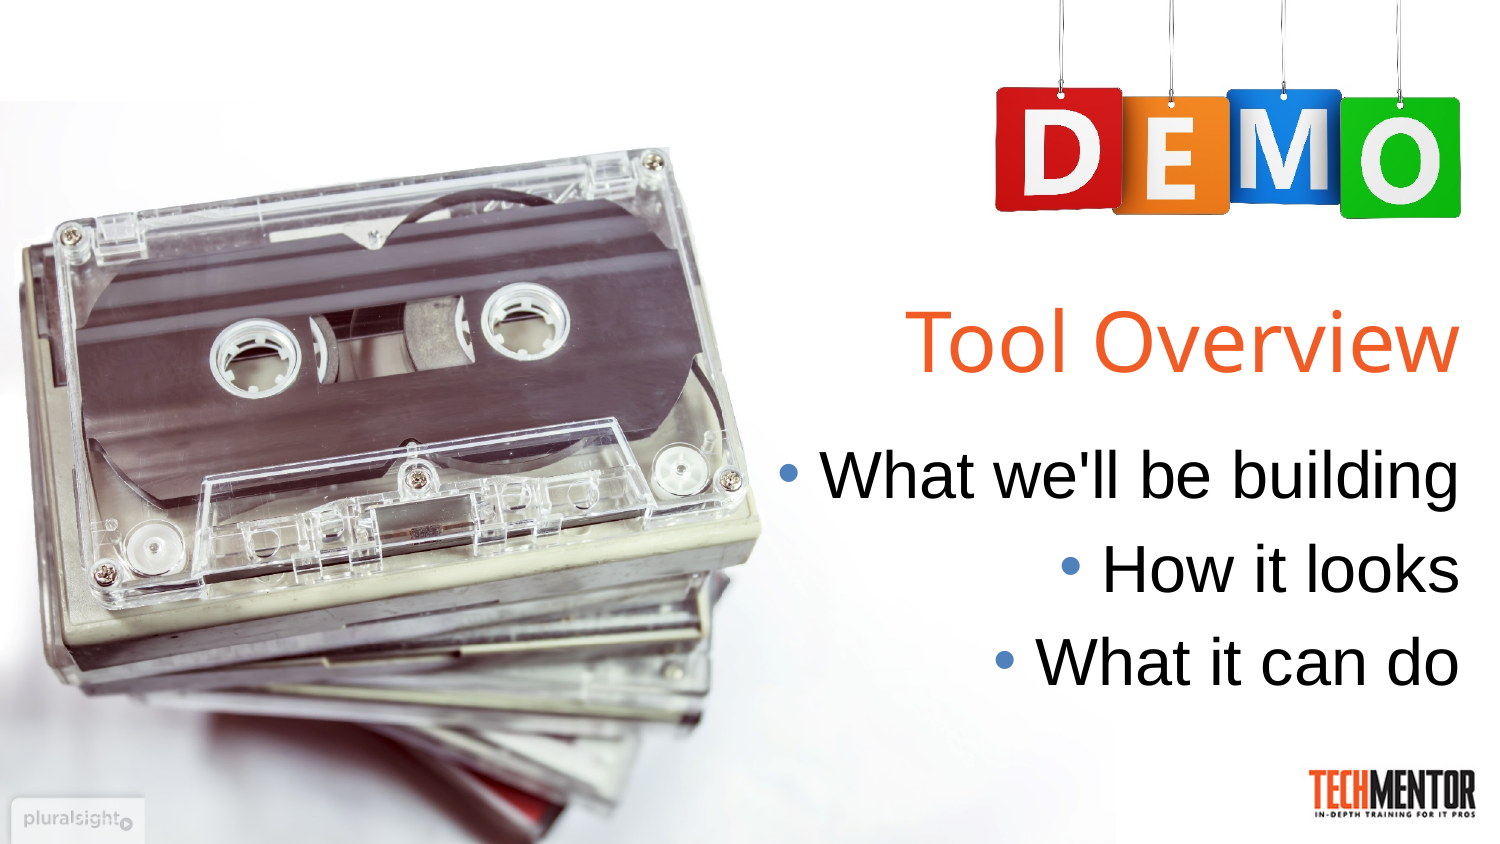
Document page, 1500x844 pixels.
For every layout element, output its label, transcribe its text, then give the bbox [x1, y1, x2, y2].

picture [0, 0, 1500, 844]
title Tool Overview [1120, 268, 1477, 410]
list What we'll be building How it looks What it can do [1120, 424, 1477, 719]
